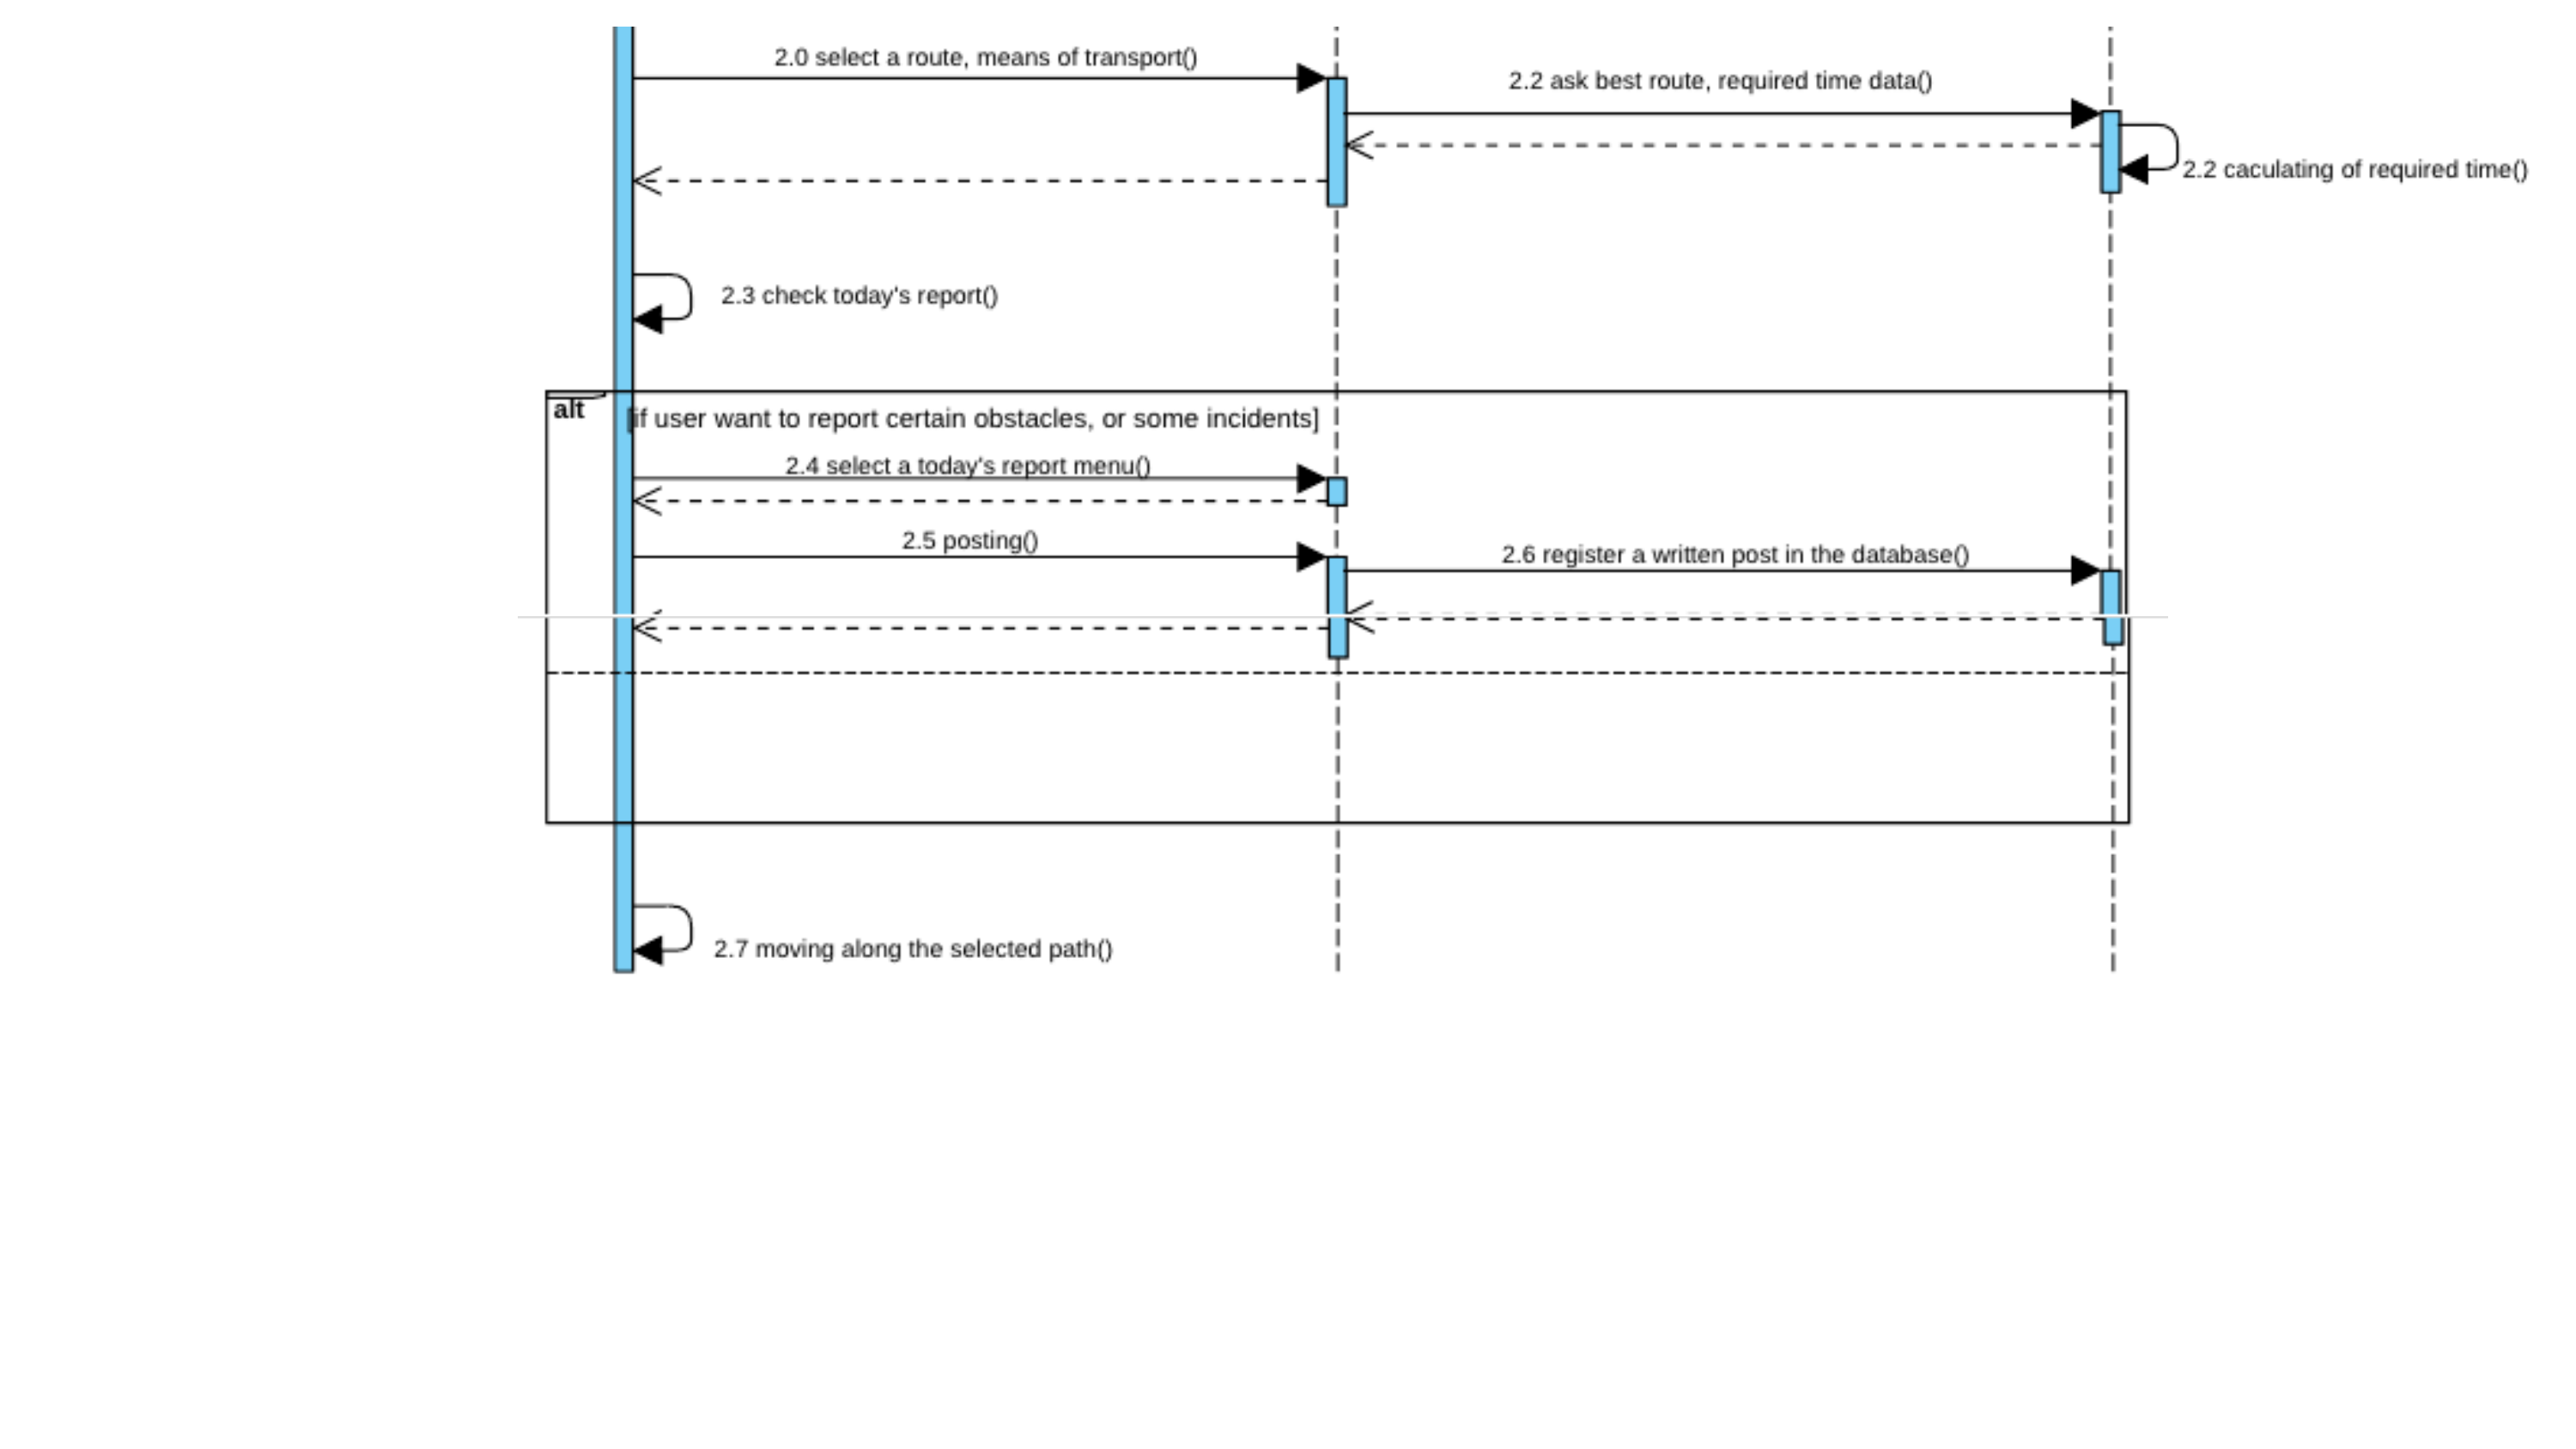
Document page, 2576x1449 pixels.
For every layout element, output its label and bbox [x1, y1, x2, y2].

picture [518, 27, 2576, 1068]
